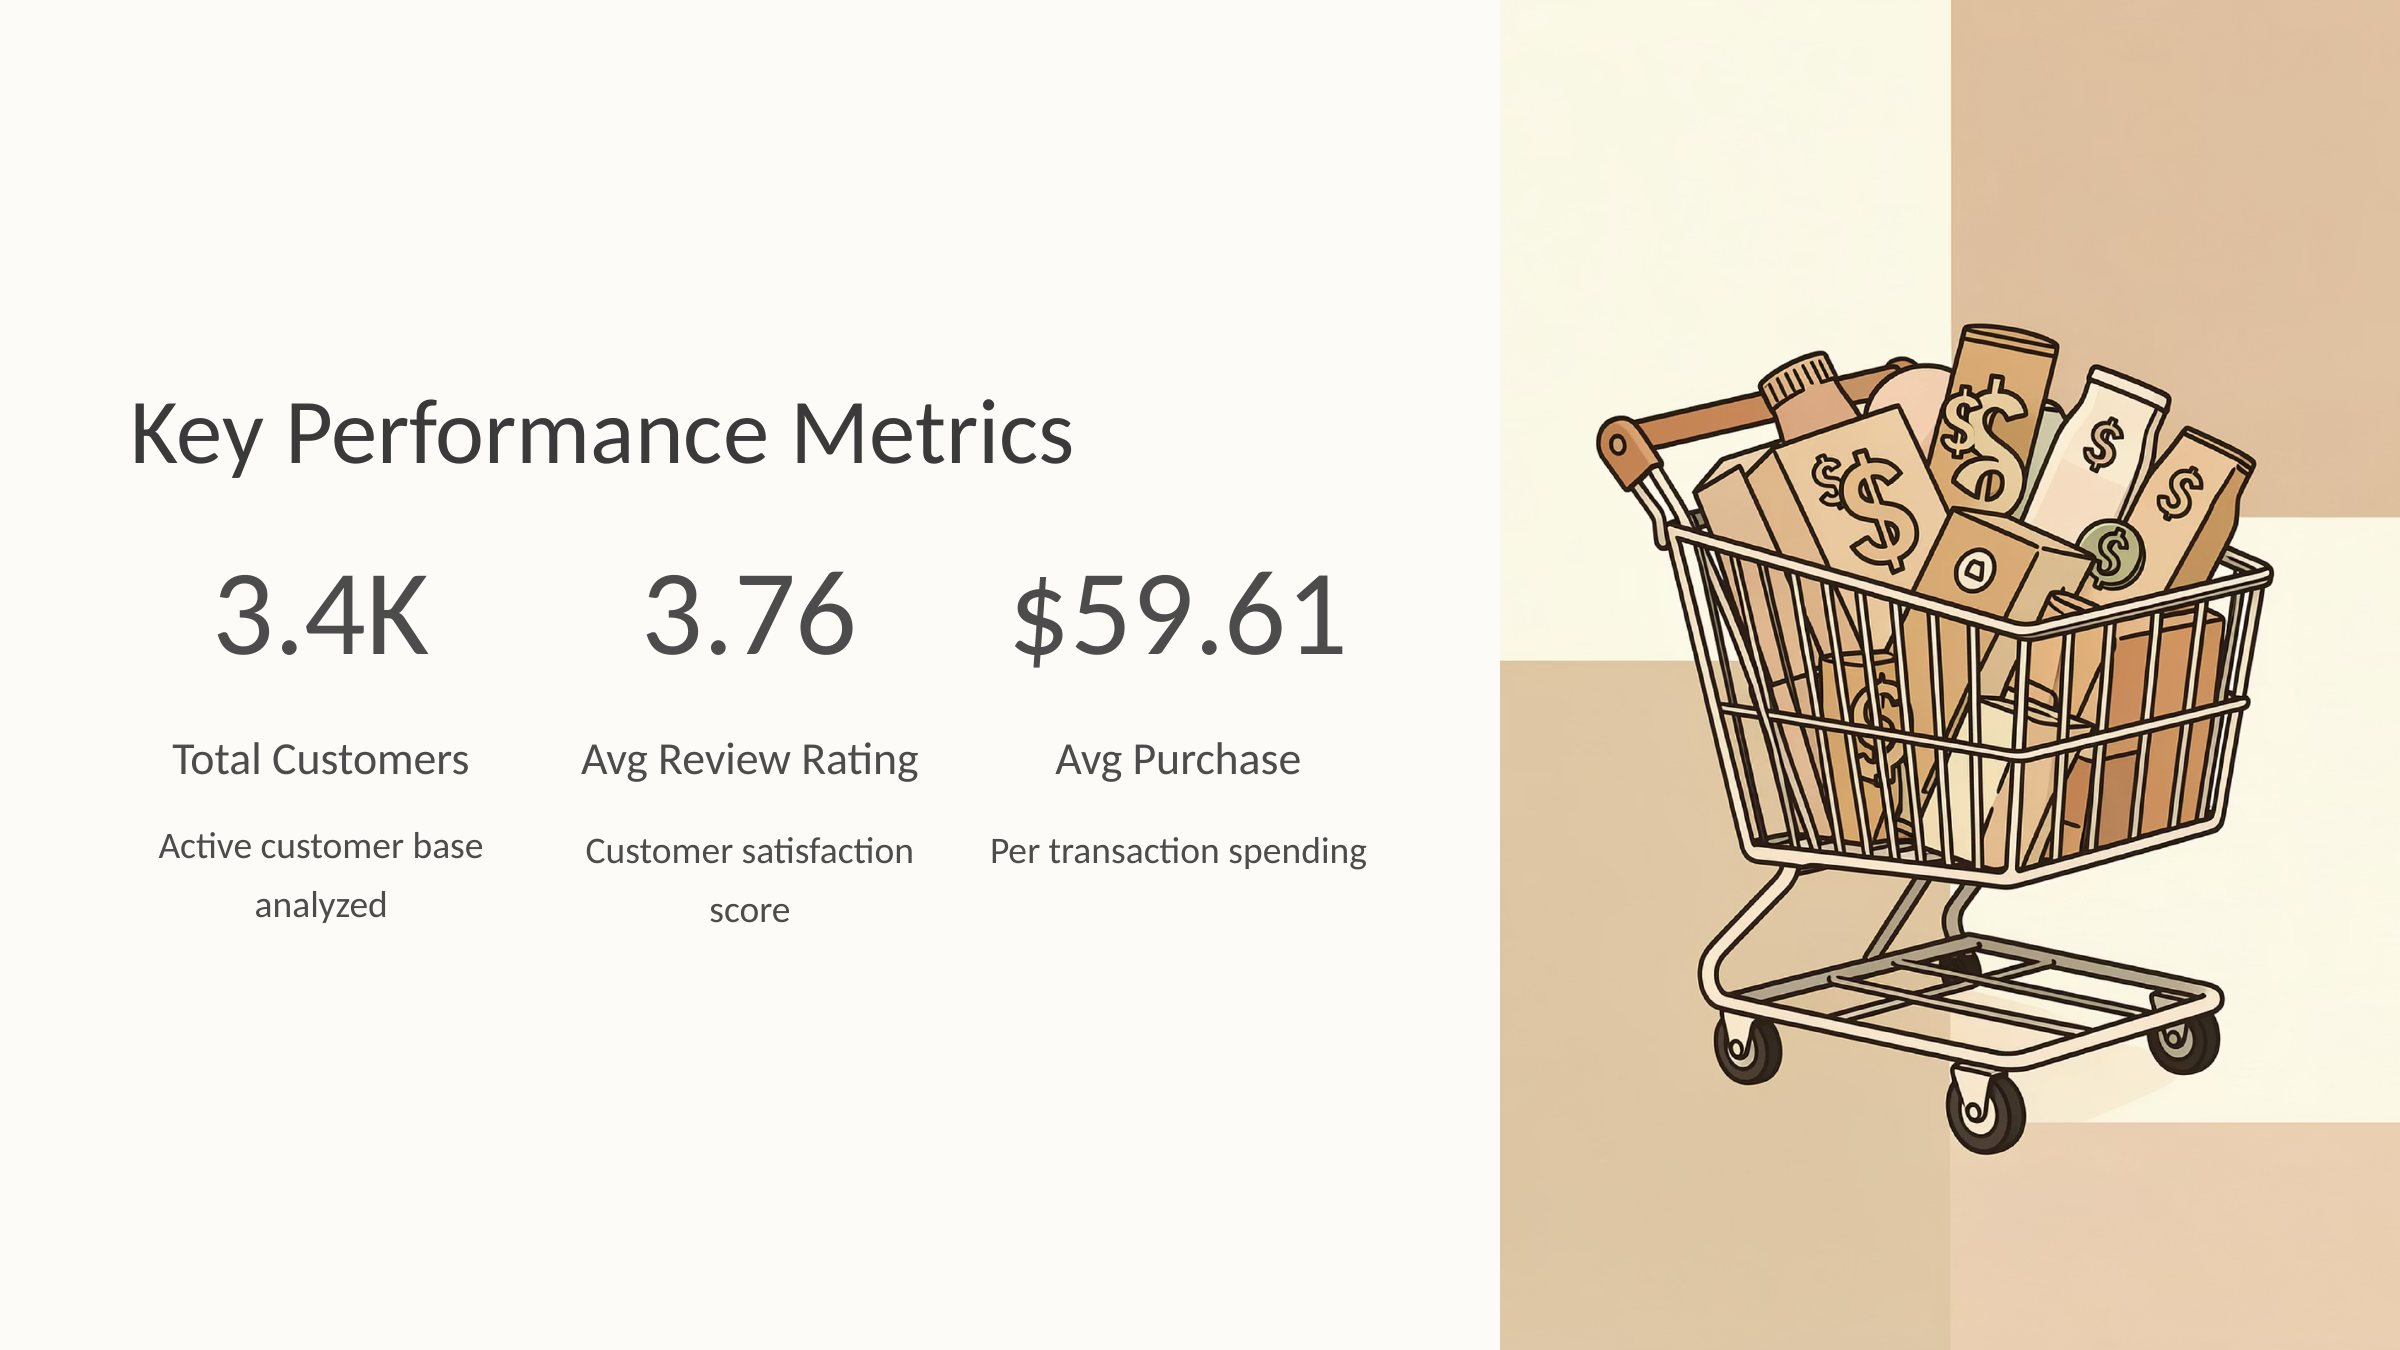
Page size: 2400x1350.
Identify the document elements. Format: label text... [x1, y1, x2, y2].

text_box Per transaction spending [987, 811, 1370, 931]
text_box Active customer base analyzed [130, 806, 513, 926]
text_box 3.76 [558, 556, 941, 680]
text_box Avg Purchase [987, 726, 1370, 785]
text_box 3.4K [130, 556, 513, 680]
text_box $59.61 [987, 556, 1370, 680]
text_box Customer satisfaction score [558, 811, 942, 984]
text_box Avg Review Rating [558, 726, 941, 811]
text_box Total Customers [130, 726, 513, 785]
picture [1499, 0, 2400, 1350]
text_box Key Performance Metrics [130, 366, 1272, 483]
